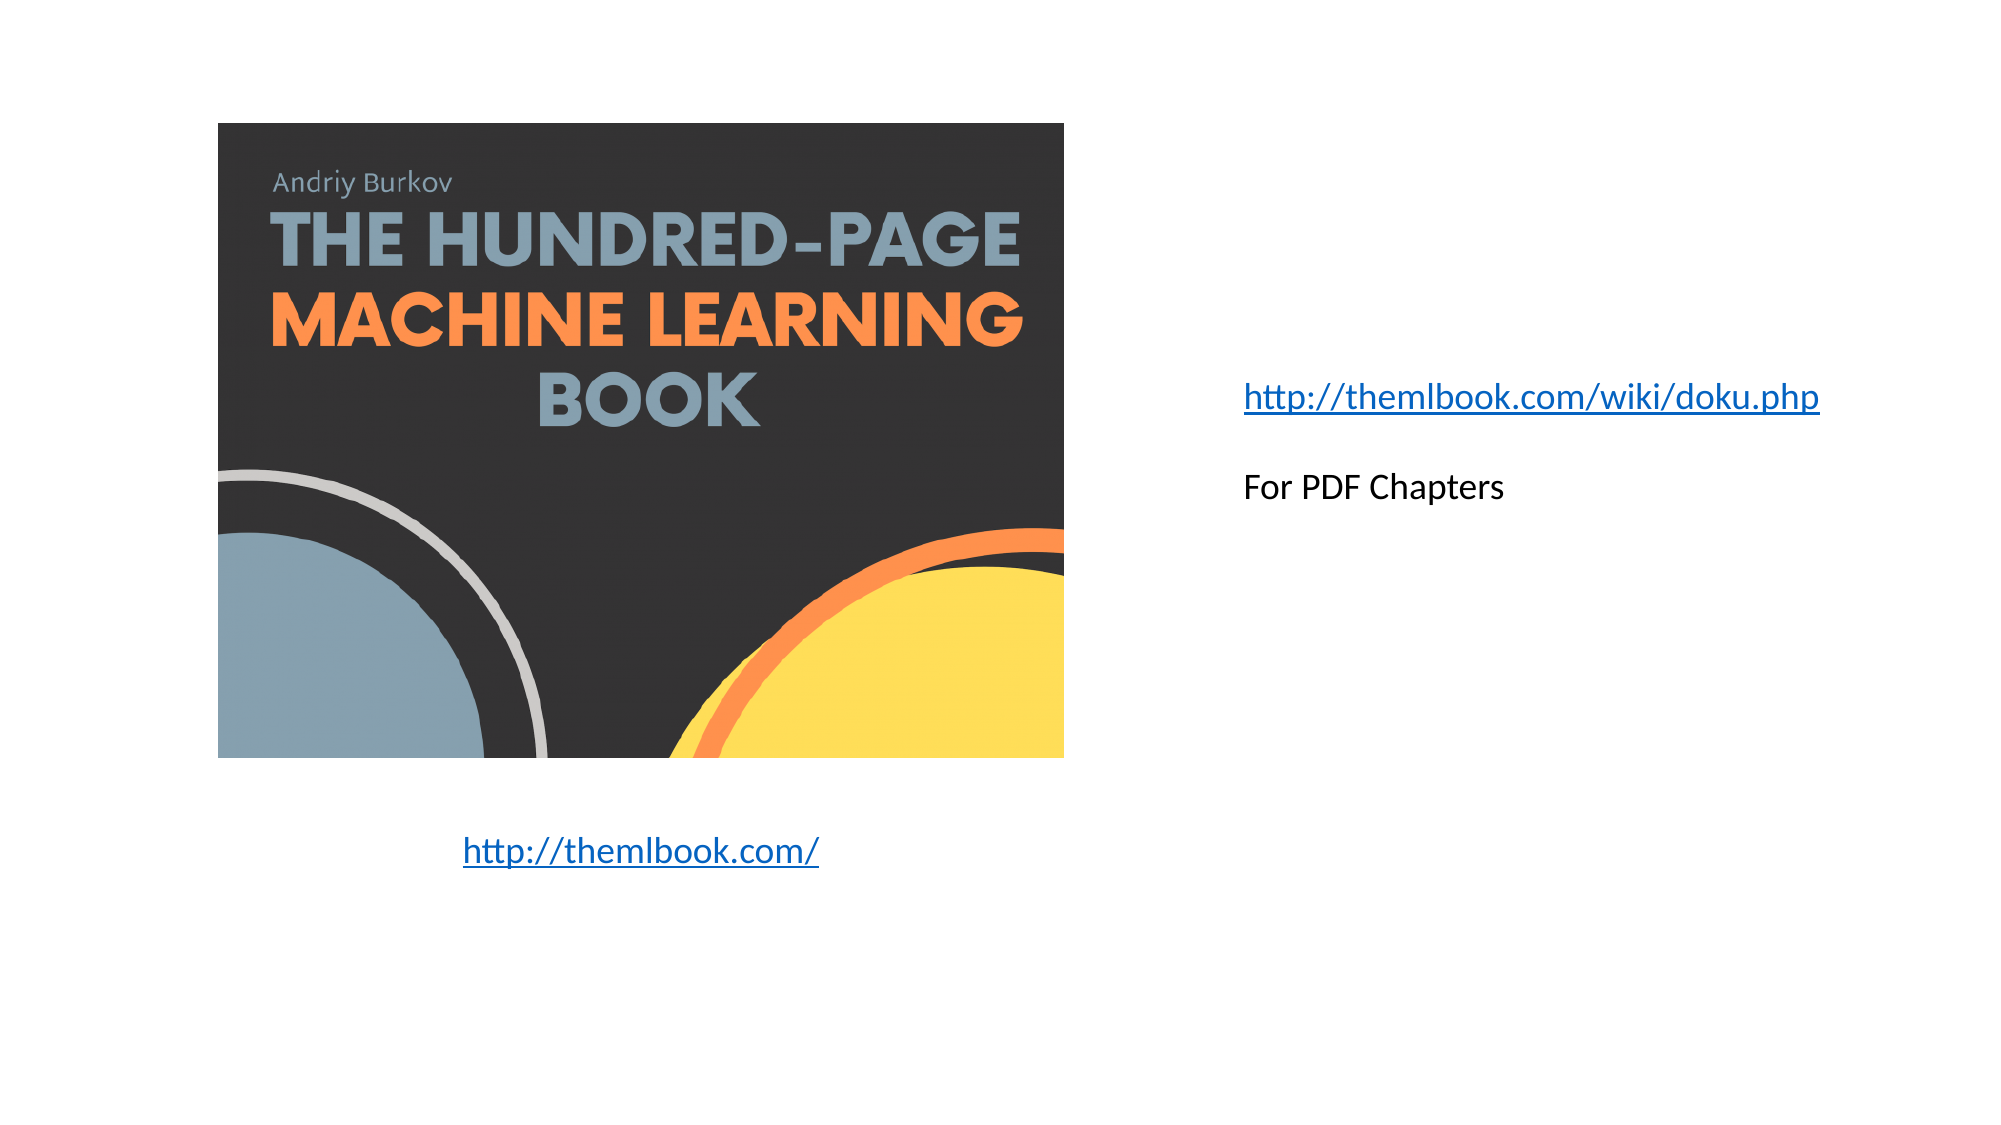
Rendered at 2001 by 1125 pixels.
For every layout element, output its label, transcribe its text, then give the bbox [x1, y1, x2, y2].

text_box http://themlbook.com/wiki/doku.php For PDF Chapters [1228, 364, 1836, 515]
text_box http://themlbook.com/ [447, 818, 835, 924]
picture [218, 123, 1064, 758]
